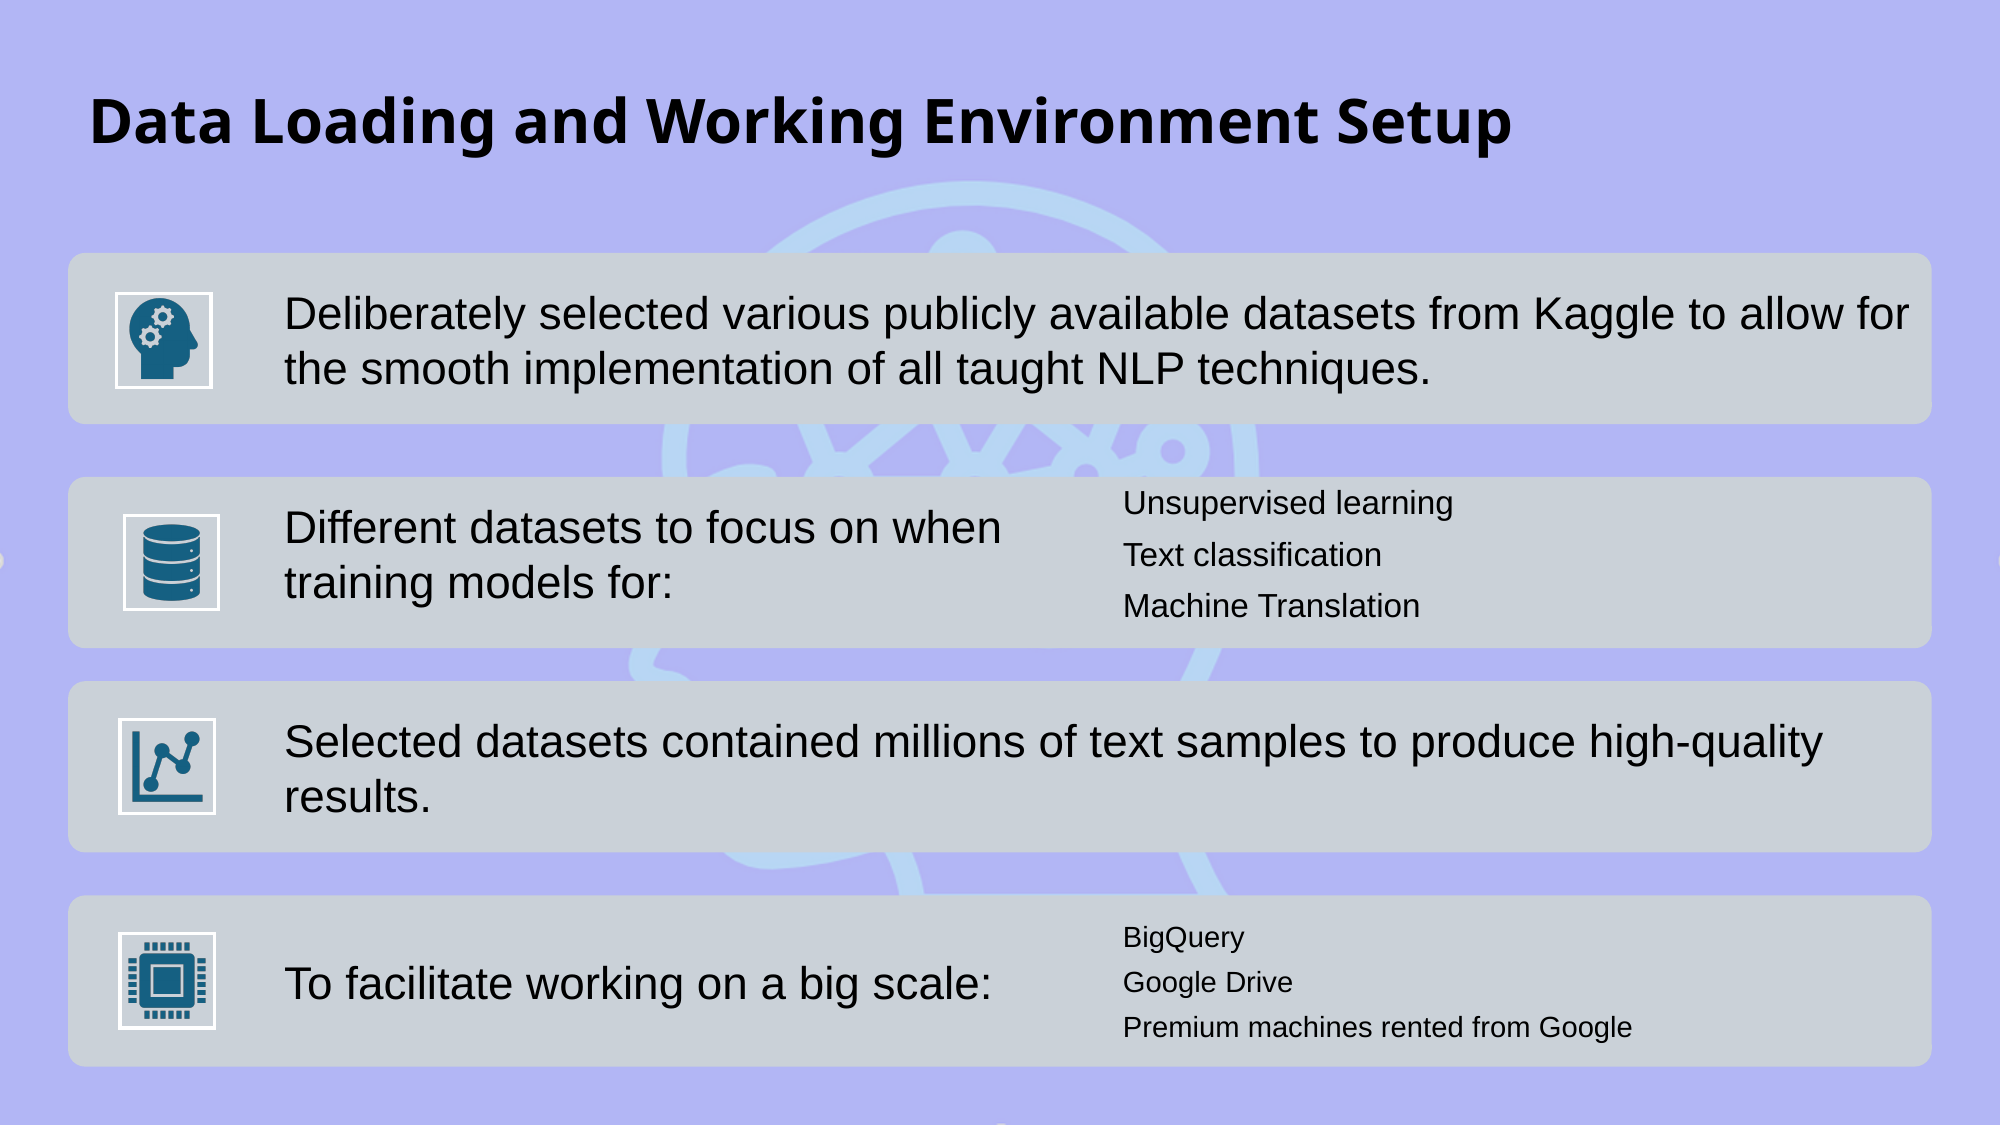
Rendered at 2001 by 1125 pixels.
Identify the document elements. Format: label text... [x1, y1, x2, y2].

title Data Loading and Working Environment Setup [68, 57, 1932, 183]
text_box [67, 252, 1932, 1067]
